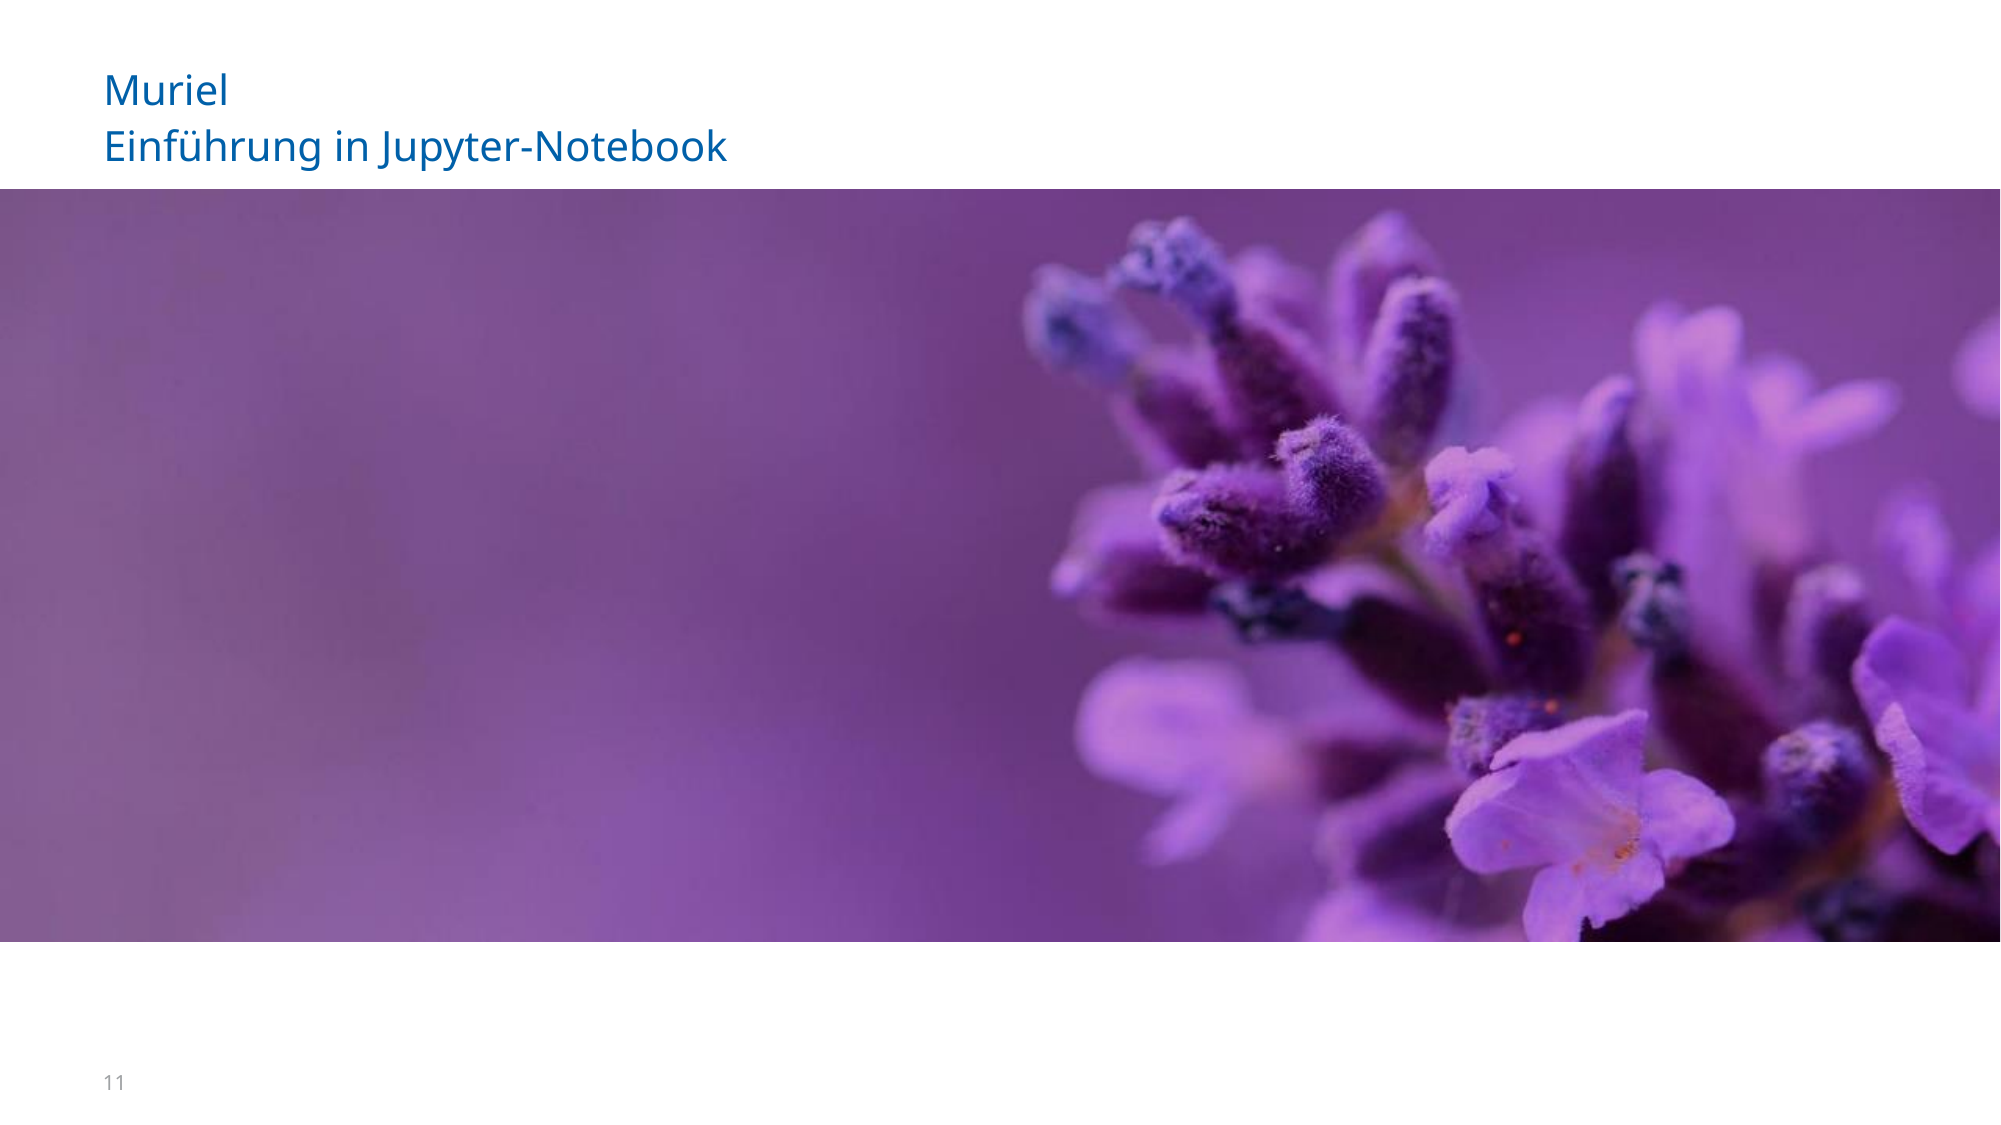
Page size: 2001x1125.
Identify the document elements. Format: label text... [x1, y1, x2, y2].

title Muriel [103, 60, 1898, 116]
slide_number 11 [102, 1065, 182, 1089]
list Einführung in Jupyter-Notebook [103, 116, 1898, 173]
picture [0, 189, 2001, 942]
